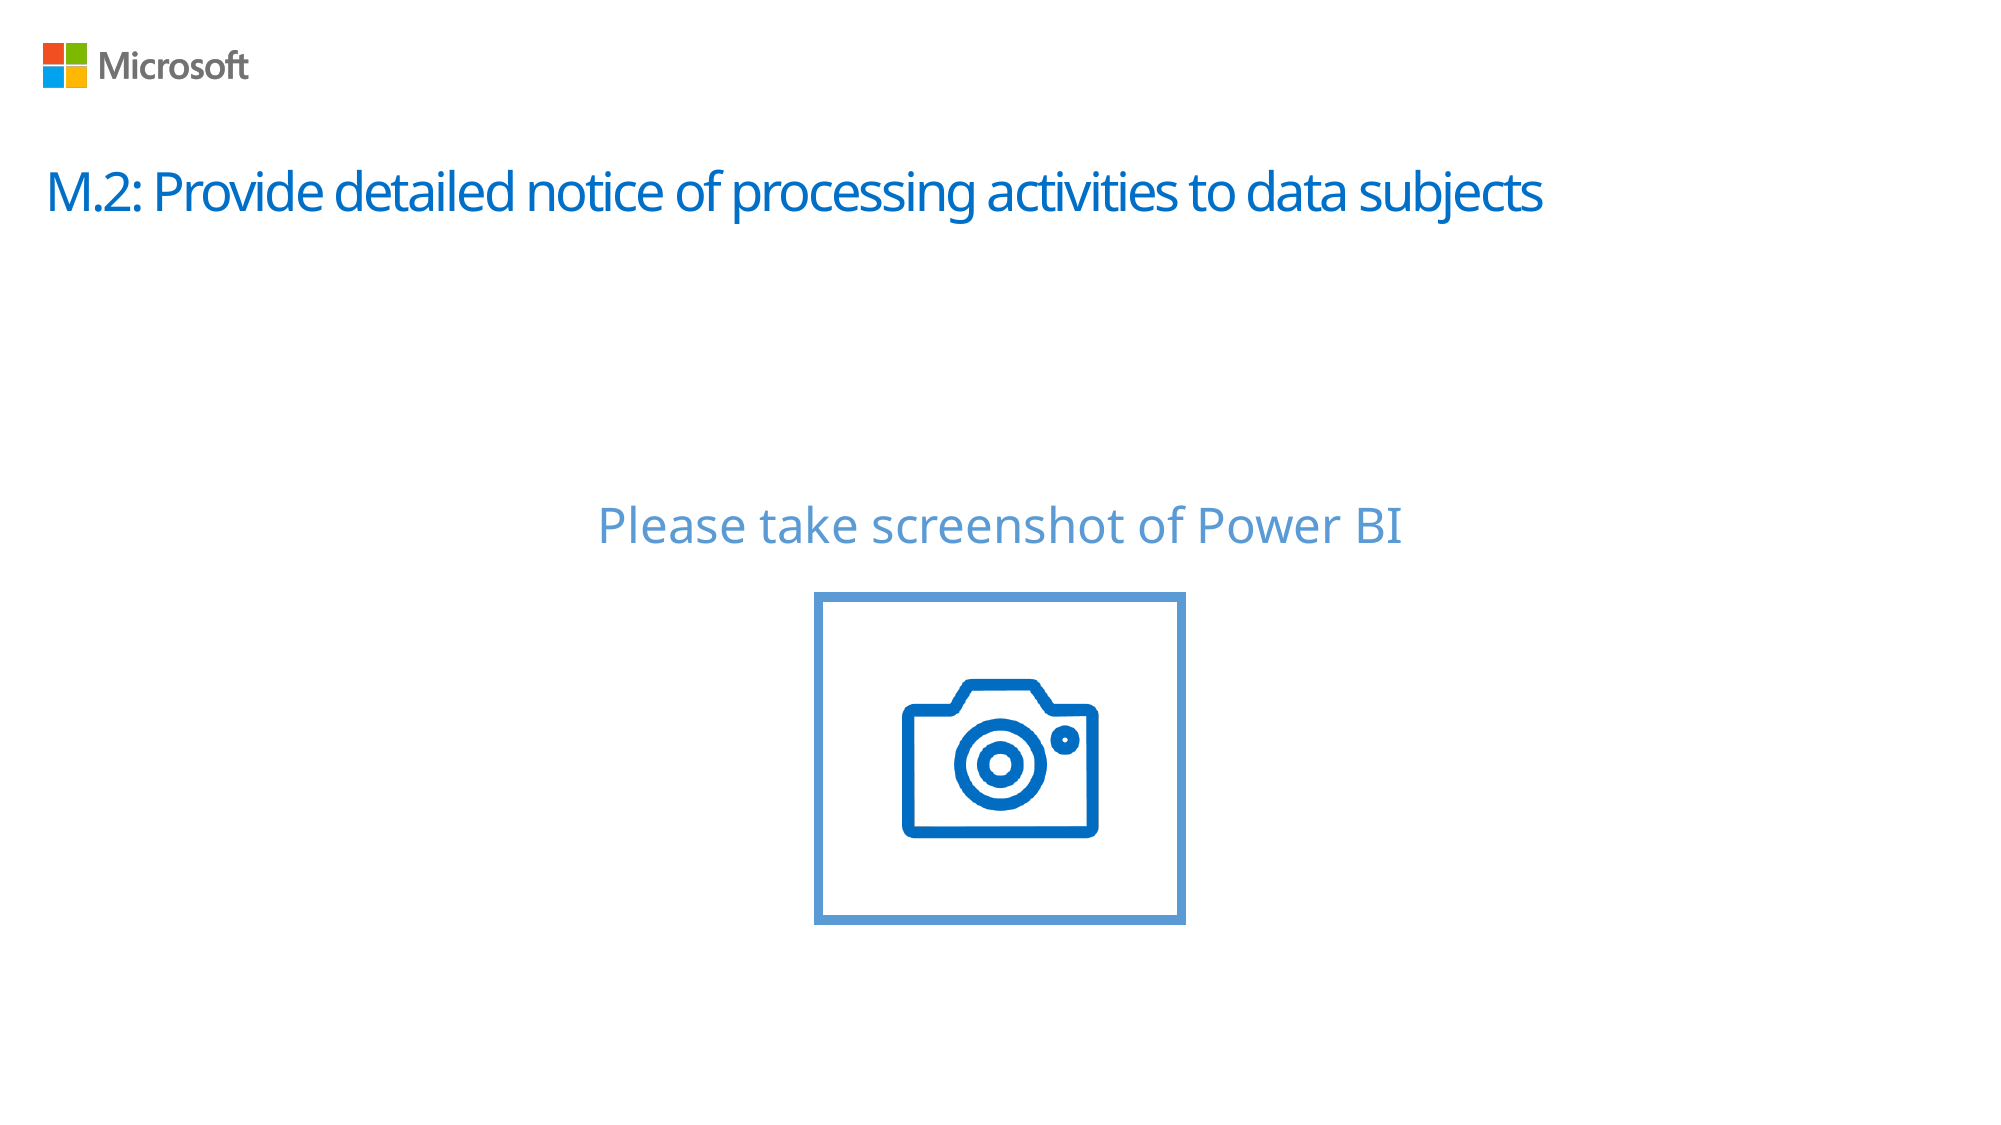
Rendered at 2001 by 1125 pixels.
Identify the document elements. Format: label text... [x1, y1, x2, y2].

picture [901, 659, 1099, 857]
text_box Please take screenshot of Power BI [44, 478, 1957, 568]
picture [43, 43, 250, 88]
title M.2: Provide detailed notice of processing activities to data subjects [30, 120, 1866, 268]
text_box [818, 596, 1183, 921]
